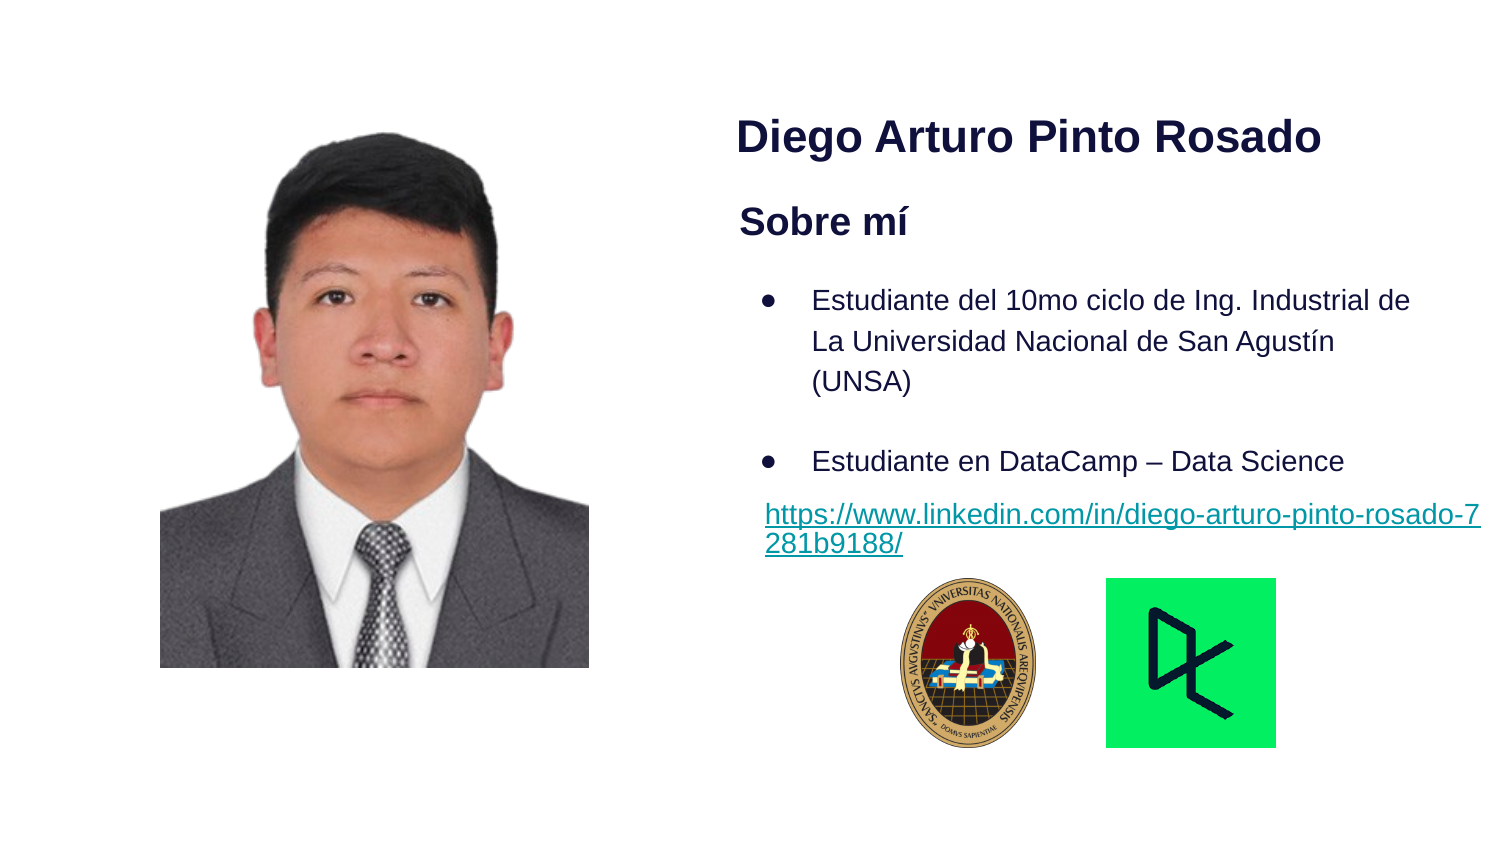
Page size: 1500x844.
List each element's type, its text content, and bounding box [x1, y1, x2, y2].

text_box Sobre mí [724, 180, 1427, 259]
picture [159, 113, 589, 668]
text_box https://www.linkedin.com/in/diego-arturo-pinto-rosado-7281b9188/ [749, 487, 1500, 538]
picture [900, 578, 1036, 748]
text_box Estudiante del 10mo ciclo de Ing. Industrial de La Universidad Nacional de San Agustín (UNSA) Estudiante en DataCamp – Data Science [721, 261, 1435, 493]
picture [1106, 578, 1277, 748]
text_box Diego Arturo Pinto Rosado [721, 91, 1430, 177]
